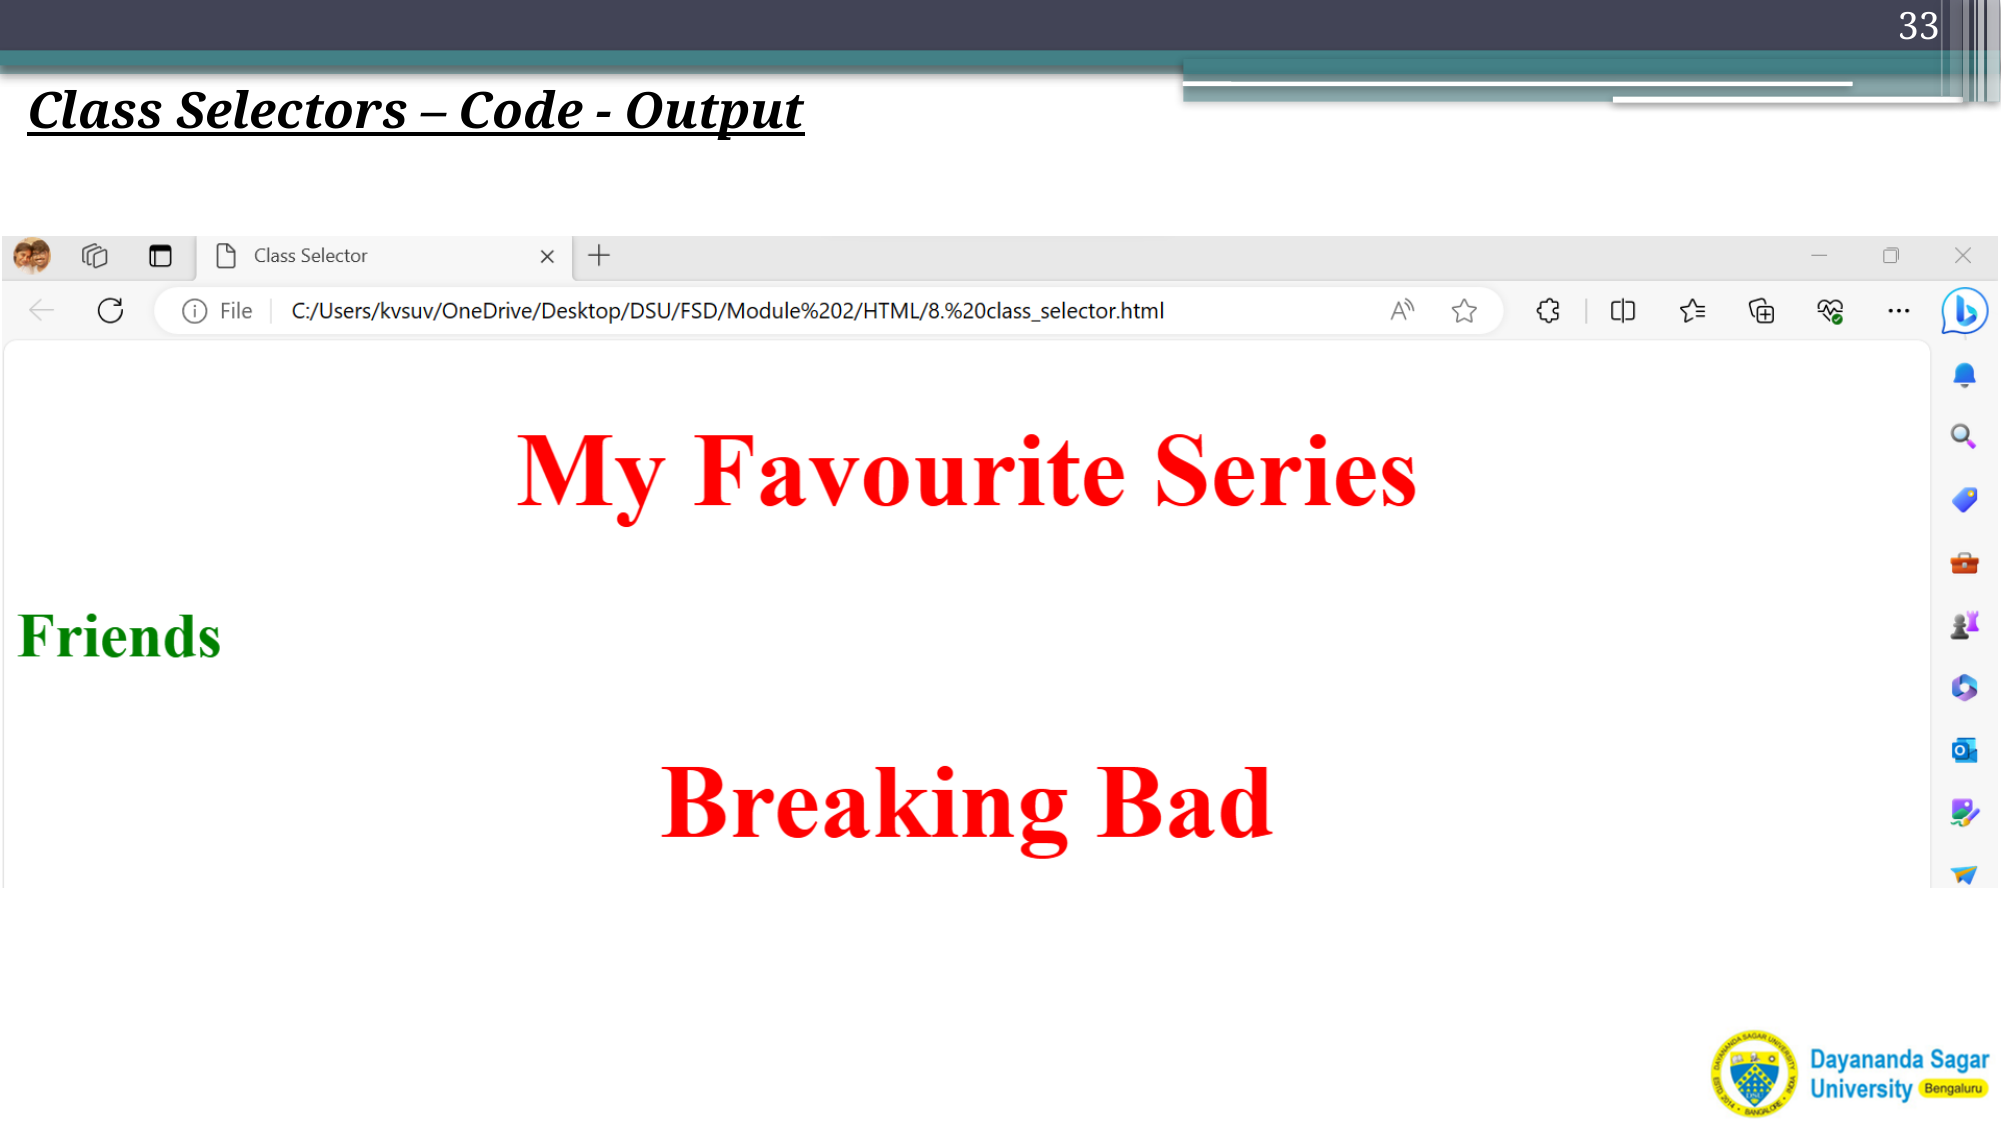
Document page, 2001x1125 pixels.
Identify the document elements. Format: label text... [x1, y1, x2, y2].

text_box Class Selectors – Code - Output [12, 70, 1150, 146]
picture [1707, 1021, 1996, 1125]
slide_number 33 [1788, 0, 1955, 61]
picture [2, 236, 1998, 889]
